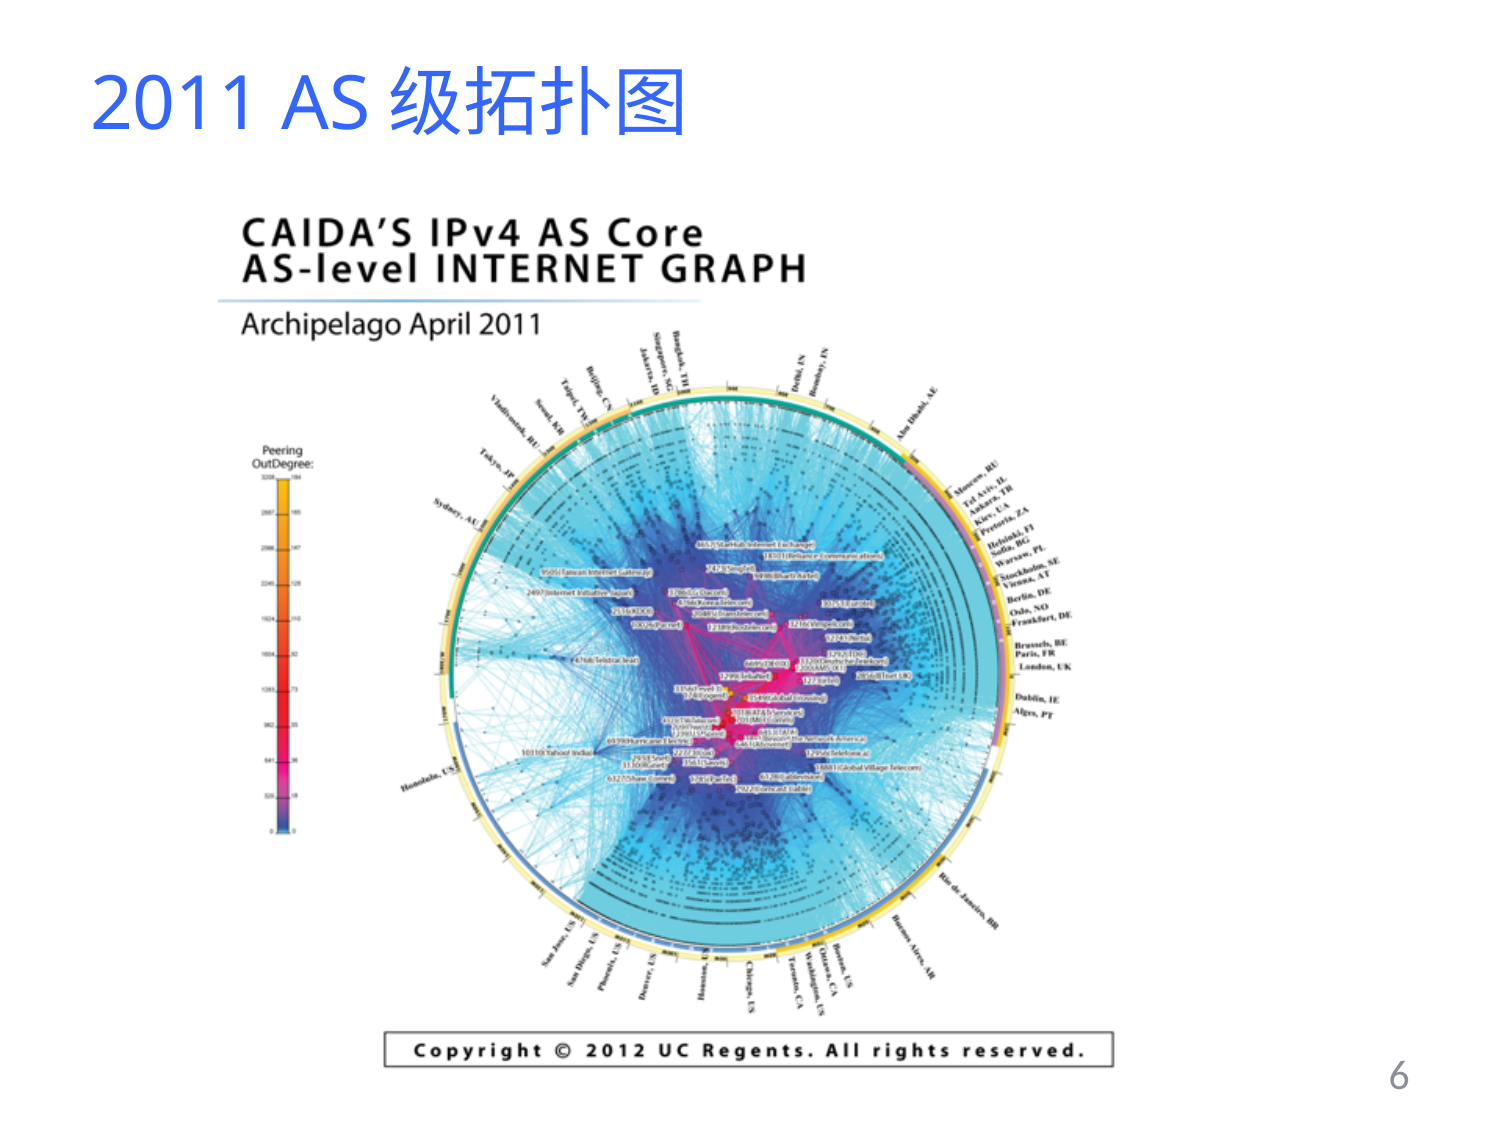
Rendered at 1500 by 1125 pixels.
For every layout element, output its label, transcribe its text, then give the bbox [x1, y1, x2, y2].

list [218, 193, 1282, 1080]
title 2011 AS级拓扑图 [75, 6, 1425, 194]
slide_number 6 [1074, 1042, 1425, 1103]
